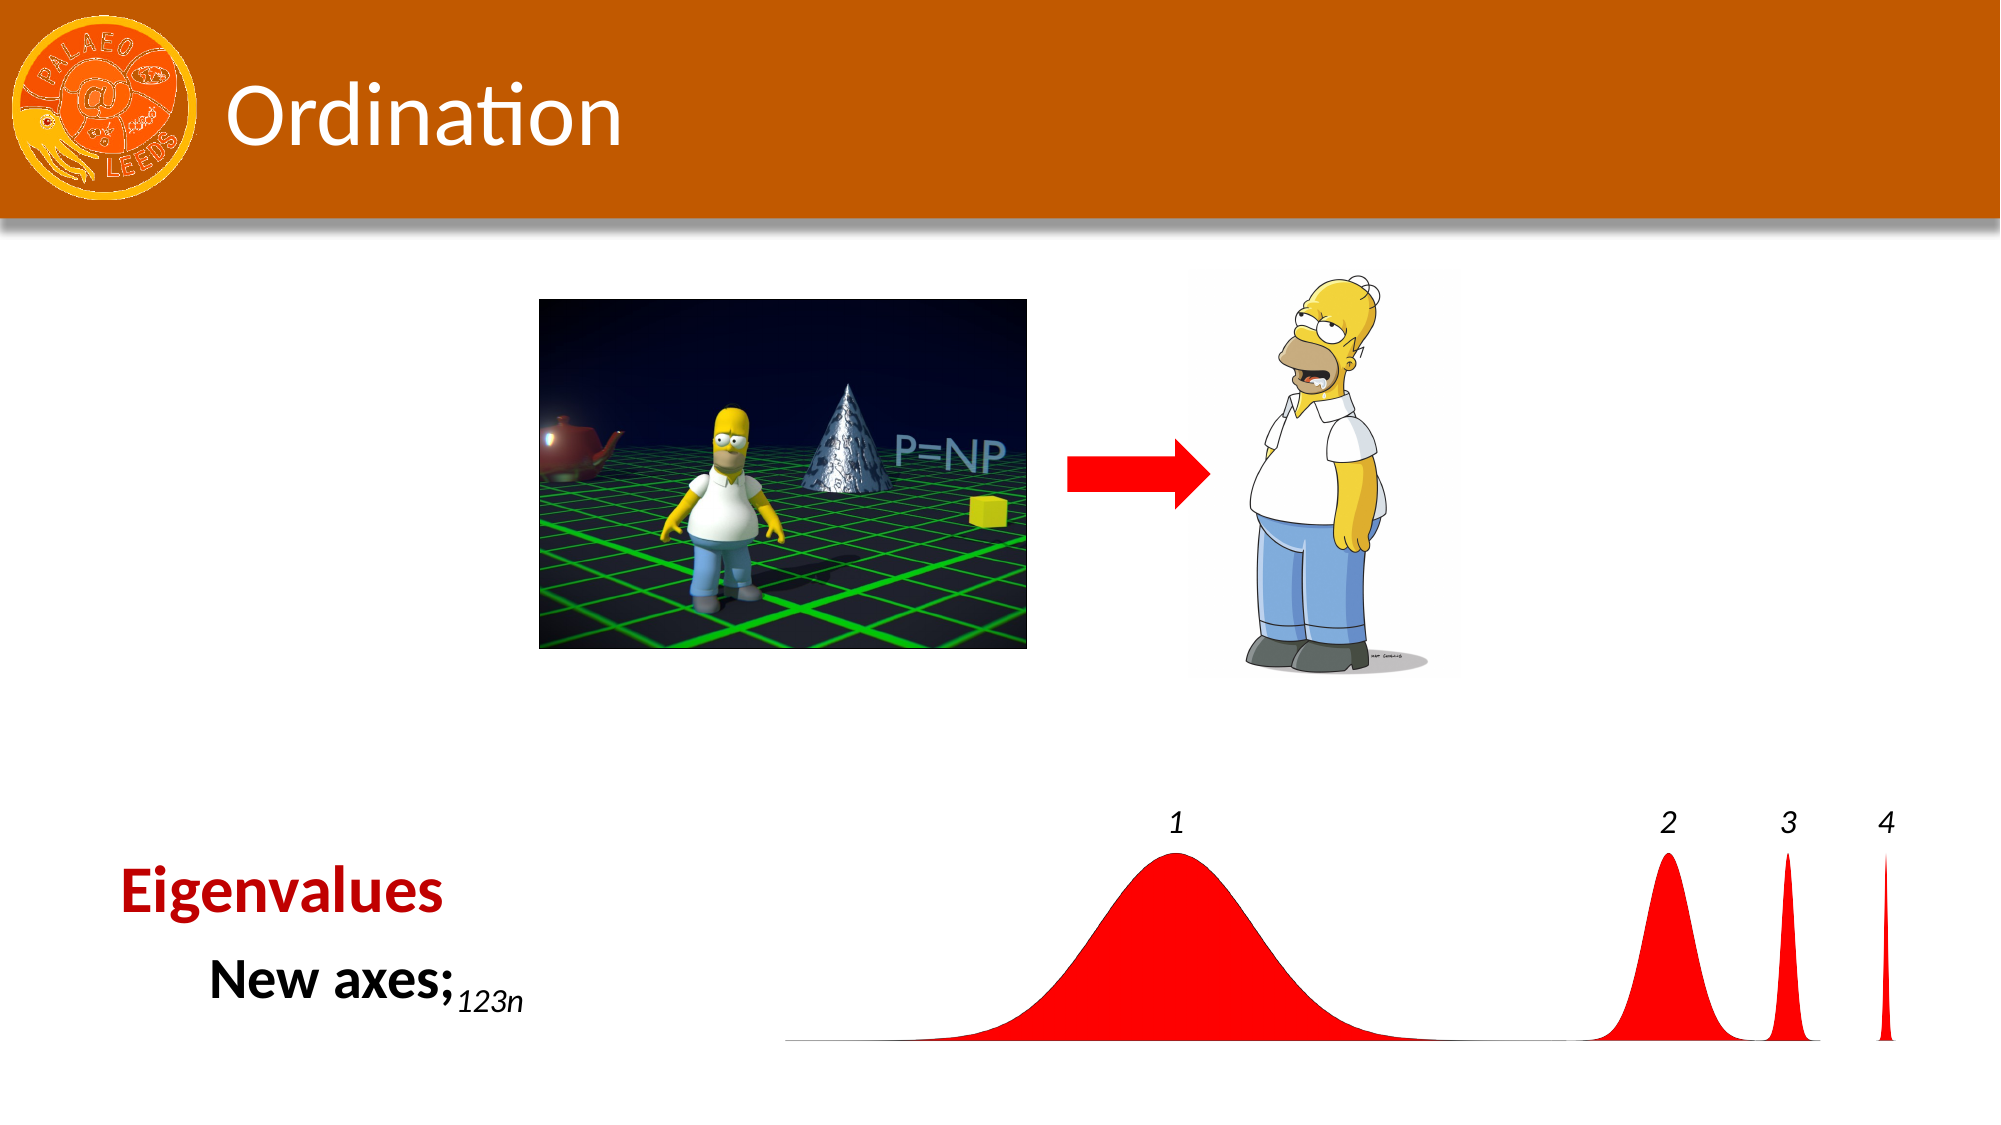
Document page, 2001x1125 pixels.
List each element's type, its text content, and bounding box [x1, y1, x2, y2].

text_box Ordination [210, 17, 2000, 201]
text_box Eigenvalues [105, 838, 460, 933]
picture [780, 849, 1821, 1045]
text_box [539, 269, 1461, 678]
text_box [0, 0, 2000, 219]
picture [11, 15, 197, 200]
picture [1876, 849, 1896, 1045]
